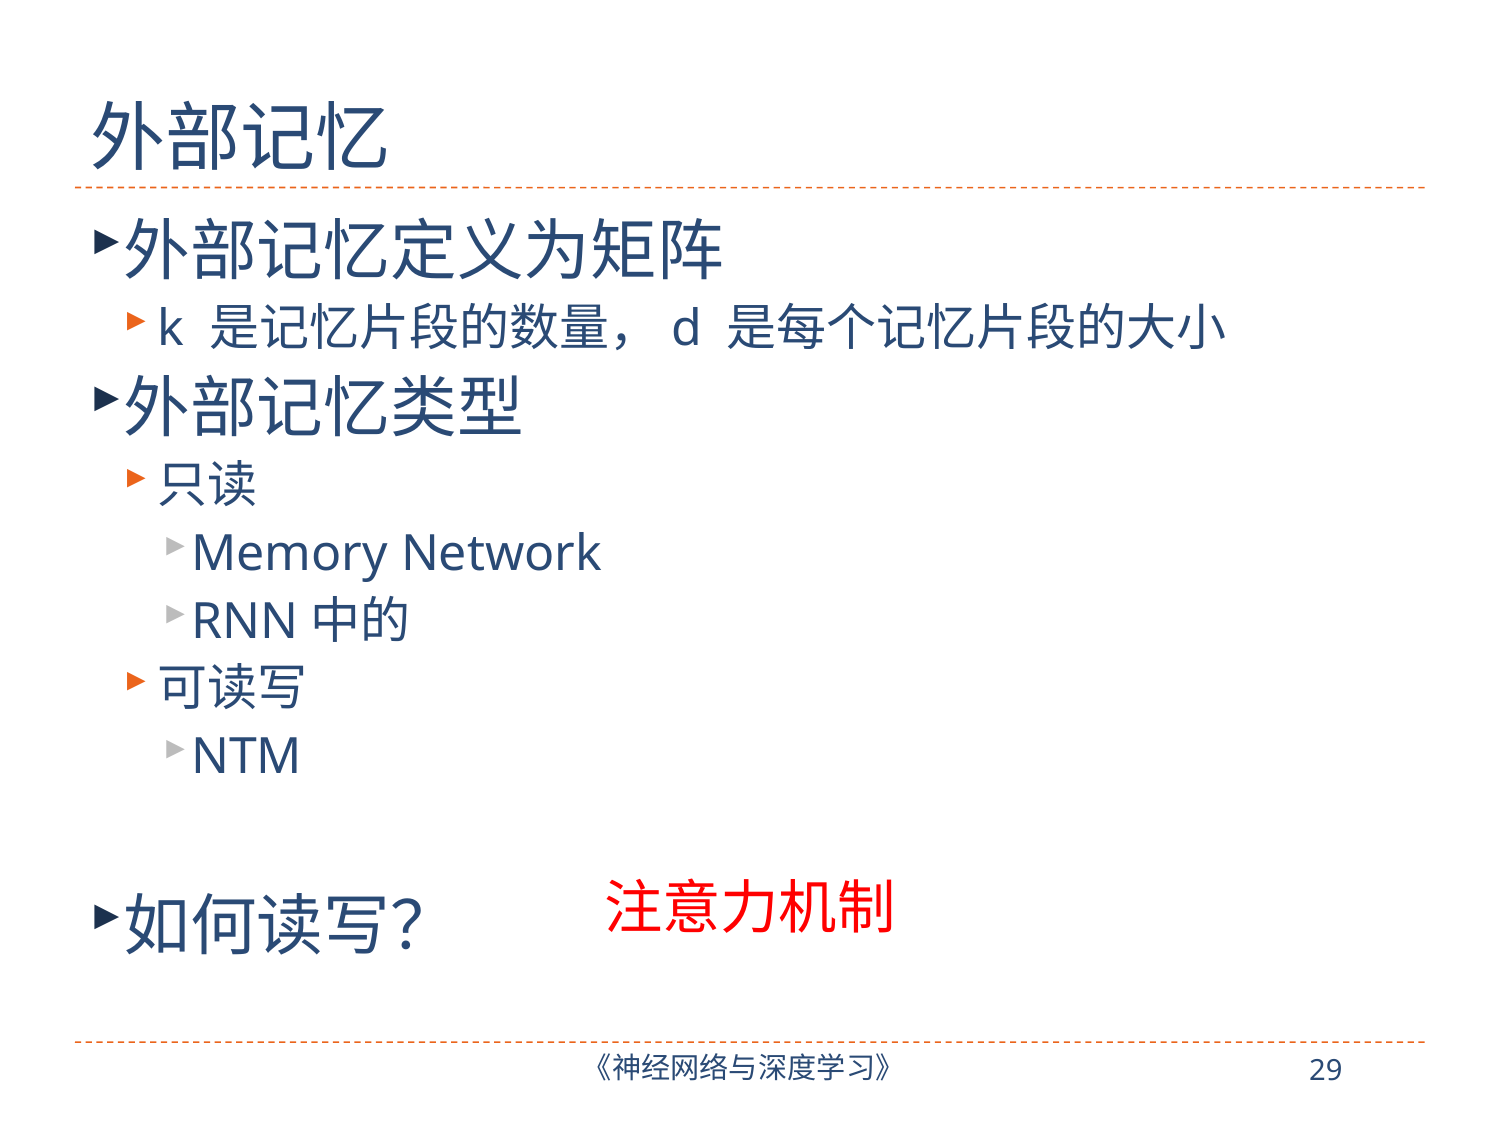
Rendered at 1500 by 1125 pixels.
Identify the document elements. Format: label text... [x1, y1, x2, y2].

text_box 注意力机制 [589, 862, 911, 948]
title 外部记忆 [75, 24, 1425, 188]
